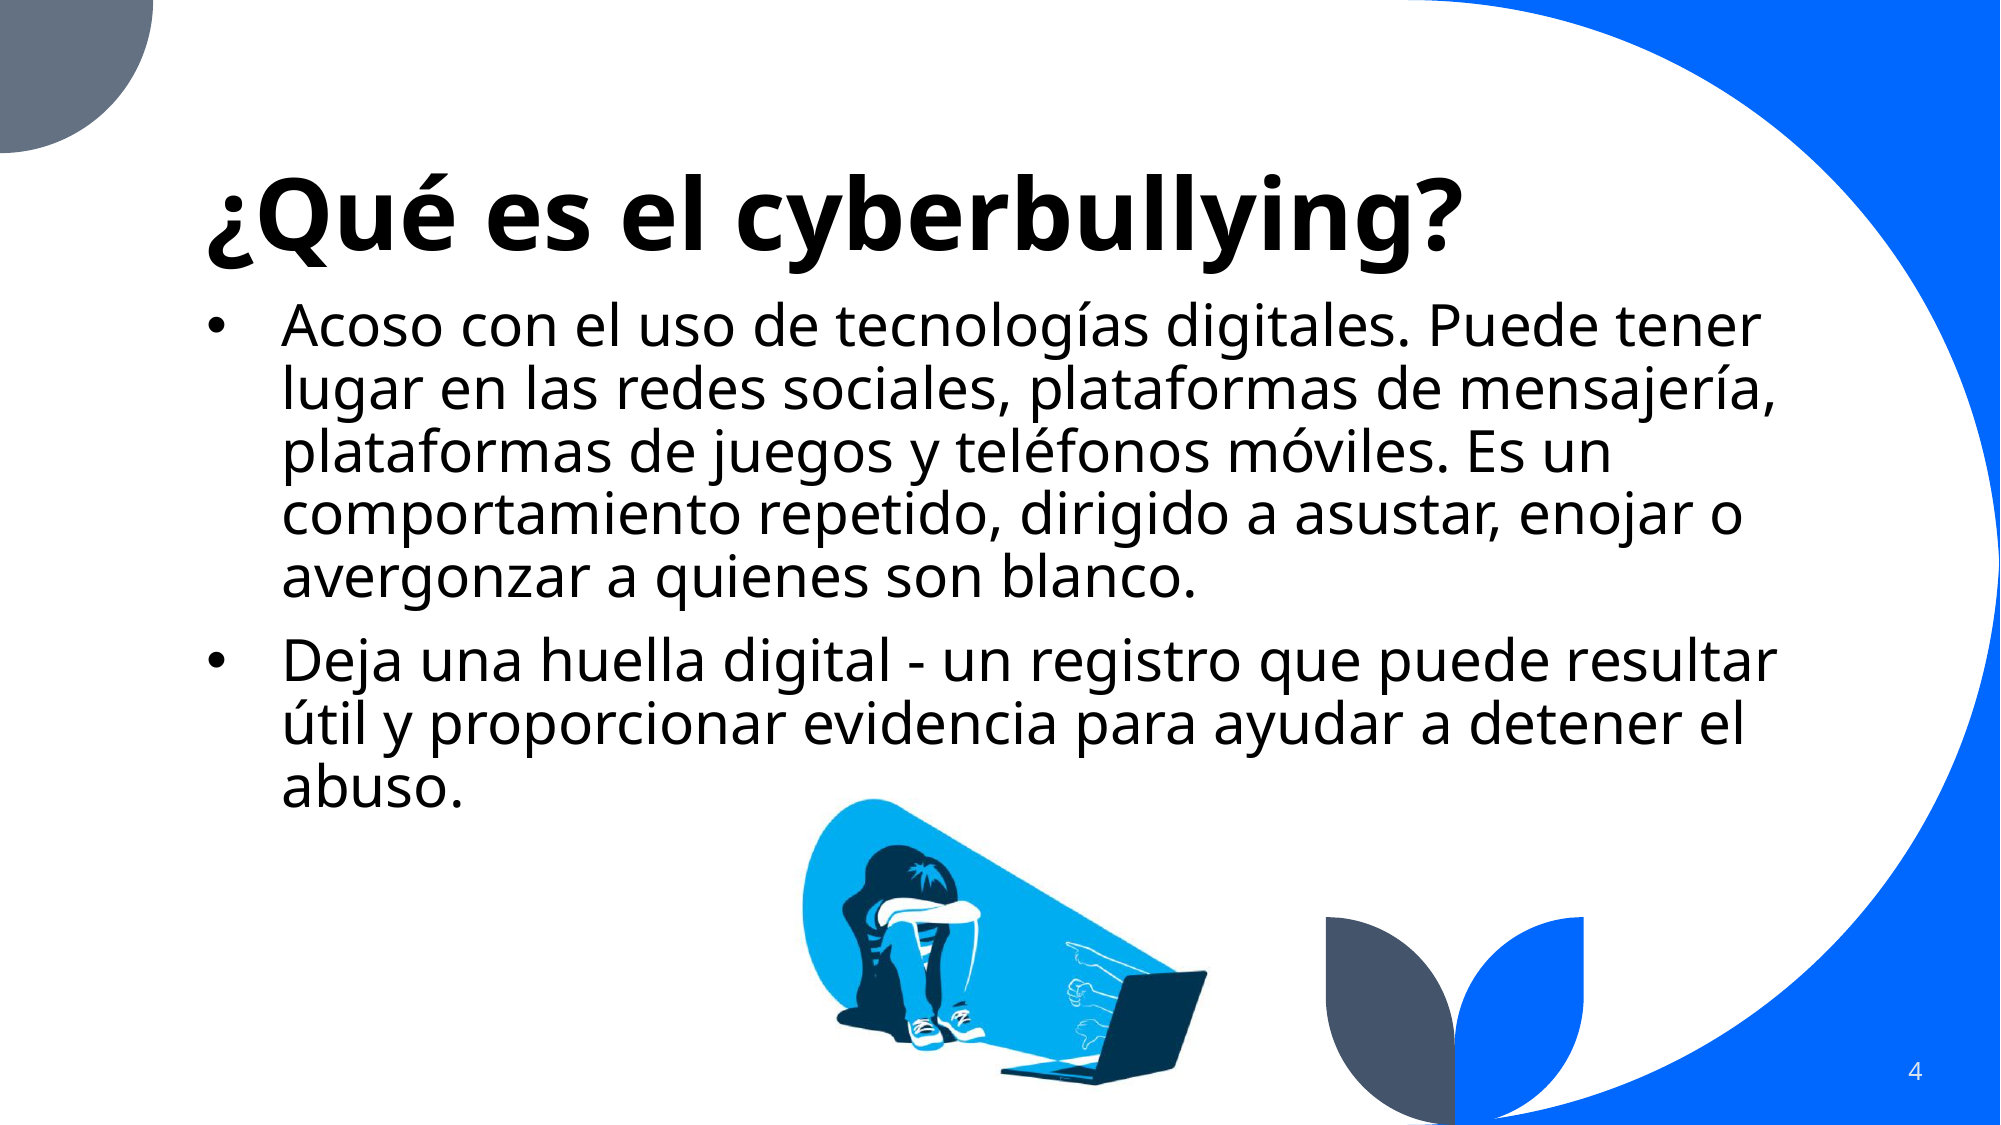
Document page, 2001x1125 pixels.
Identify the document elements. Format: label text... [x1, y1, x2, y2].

title ¿Qué es el cyberbullying? [191, 62, 1796, 280]
picture [774, 796, 1213, 1103]
slide_number 4 [1665, 1042, 1938, 1103]
list Acoso con el uso de tecnologías digitales. Puede tener lugar en las redes sociales, plataformas de mensajería, plataformas de juegos y teléfonos móviles. Es un comportamiento repetido, dirigido a asustar, enojar o avergonzar a quienes son blanco. Deja una huella digital - un registro que puede resultar útil y proporcionar evidencia para ayudar a detener el abuso. [191, 288, 1801, 1102]
